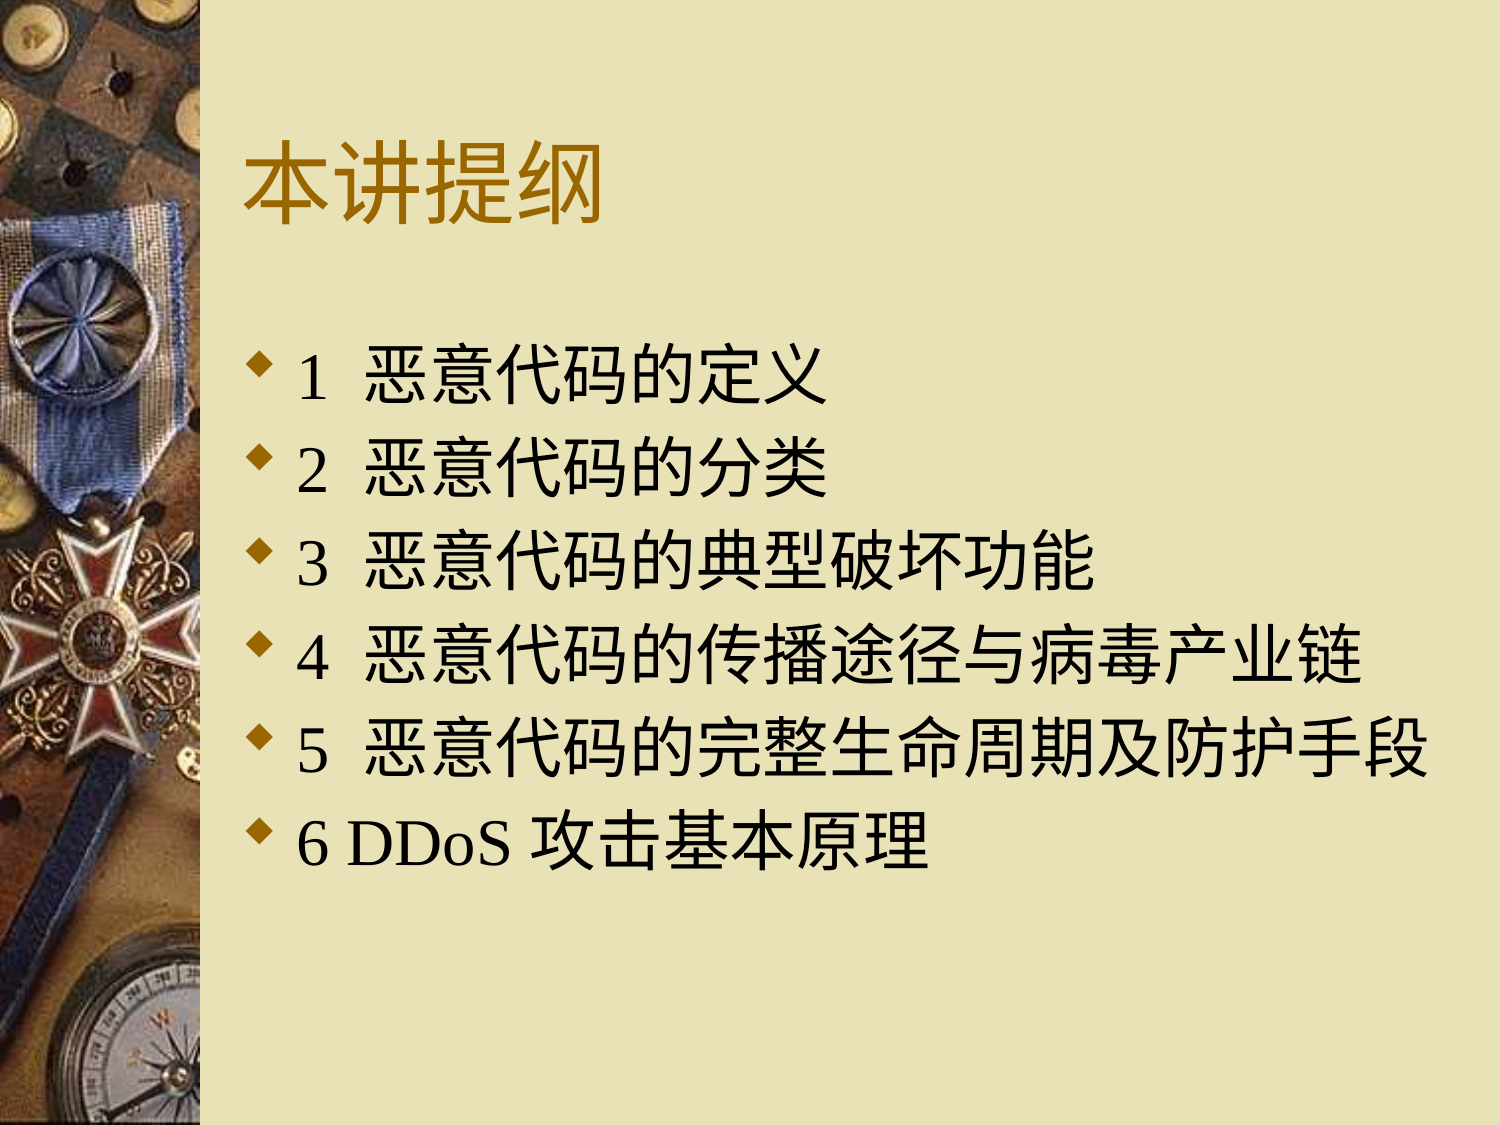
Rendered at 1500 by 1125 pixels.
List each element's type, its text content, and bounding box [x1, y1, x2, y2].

title 本讲提纲 [225, 87, 1463, 275]
picture [0, 0, 200, 1125]
list 1 恶意代码的定义 2 恶意代码的分类 3 恶意代码的典型破坏功能 4 恶意代码的传播途径与病毒产业链 5 恶意代码的完整生命周期及防护手段 6 DDoS攻击基本原理 [225, 324, 1475, 1000]
